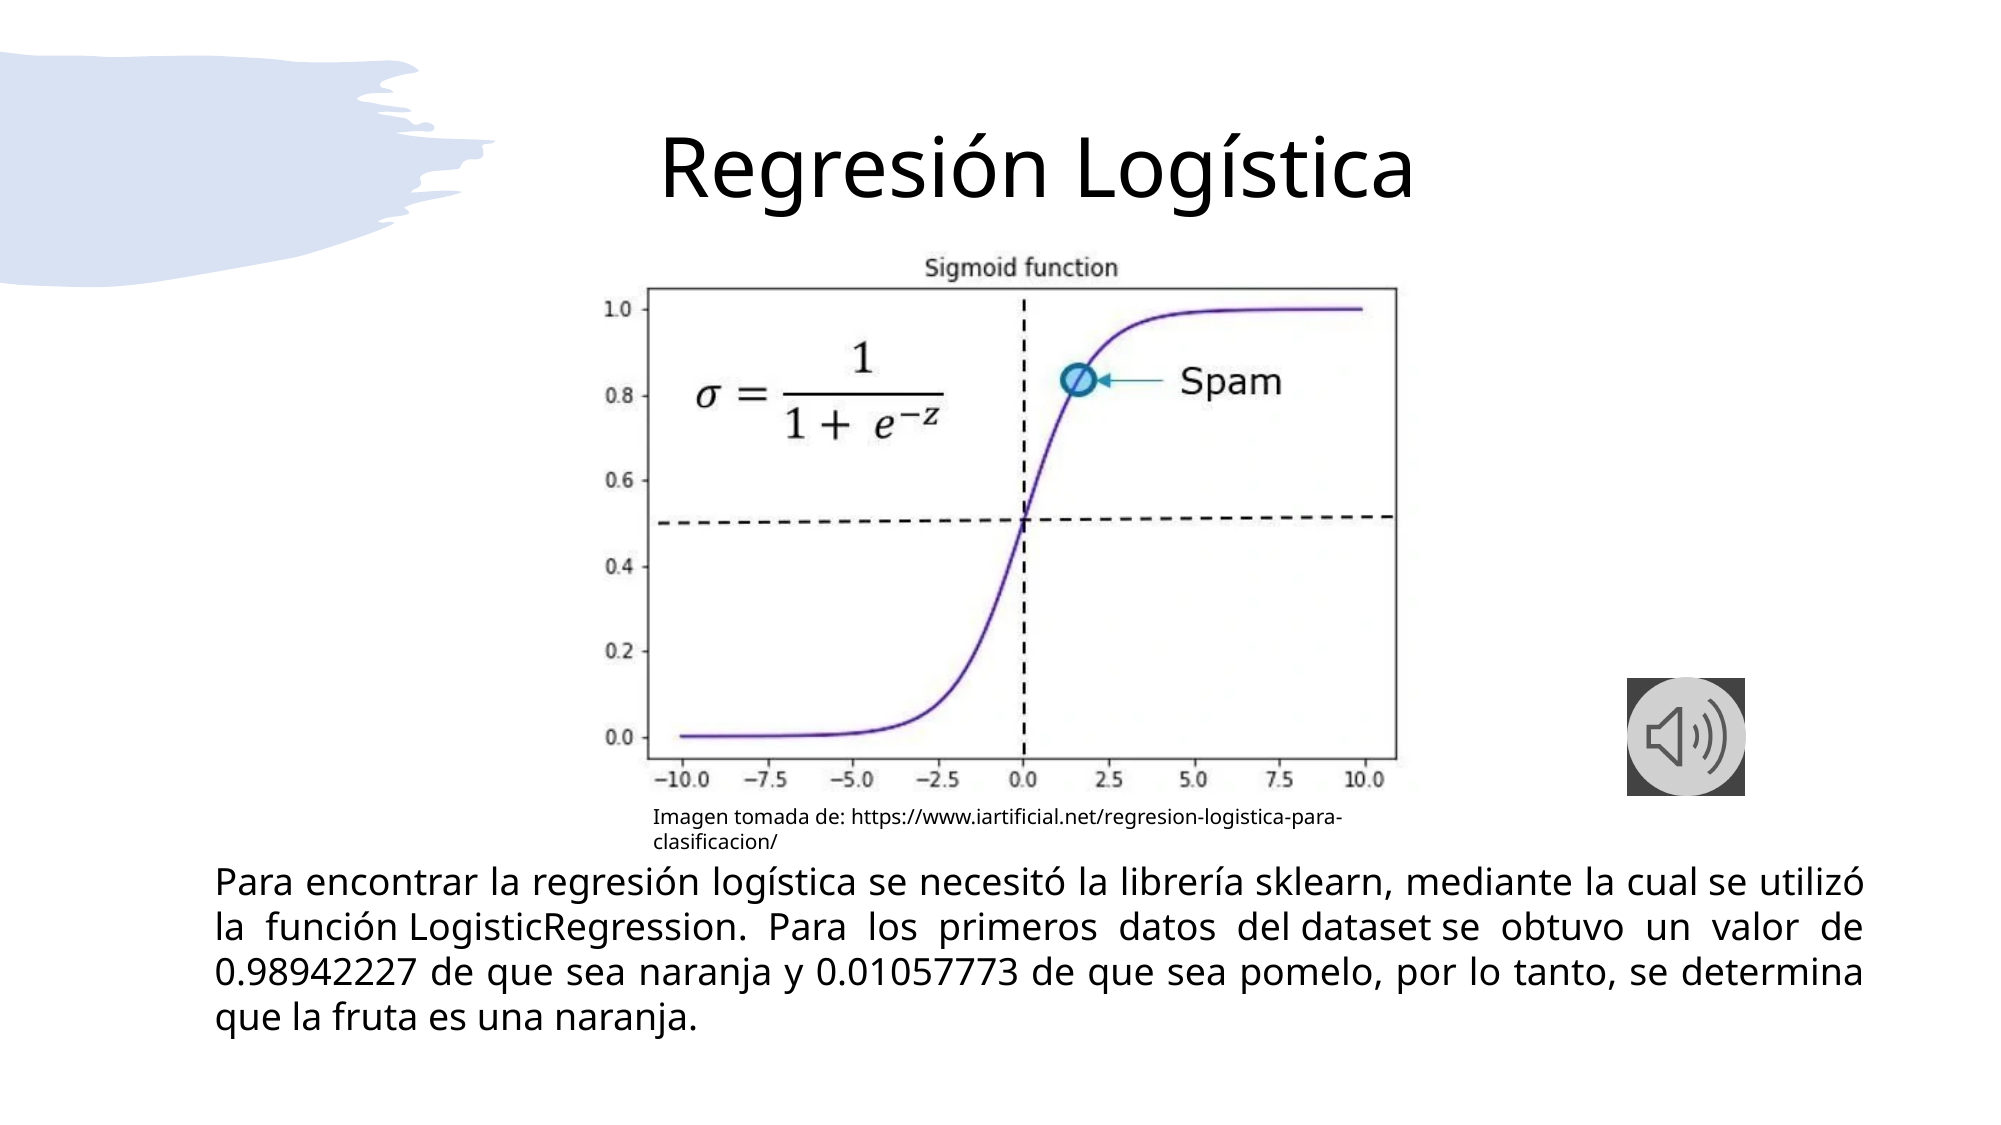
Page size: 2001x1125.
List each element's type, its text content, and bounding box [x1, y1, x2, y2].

picture [1626, 677, 1747, 797]
text_box Imagen tomada de: https://www.iartificial.net/regresion-logistica-para-clasificacion/ [638, 796, 1442, 862]
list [581, 239, 1419, 799]
title Regresión Logística [187, 62, 1912, 280]
text_box Para encontrar la regresión logística se necesitó la librería sklearn, mediante la cual se utilizó la función LogisticRegression. Para los primeros datos del dataset se obtuvo un valor de 0.98942227 de que sea naranja y 0.01057773 de que sea pomelo, por lo tanto, se determina que la fruta es una naranja. [199, 850, 1881, 1046]
